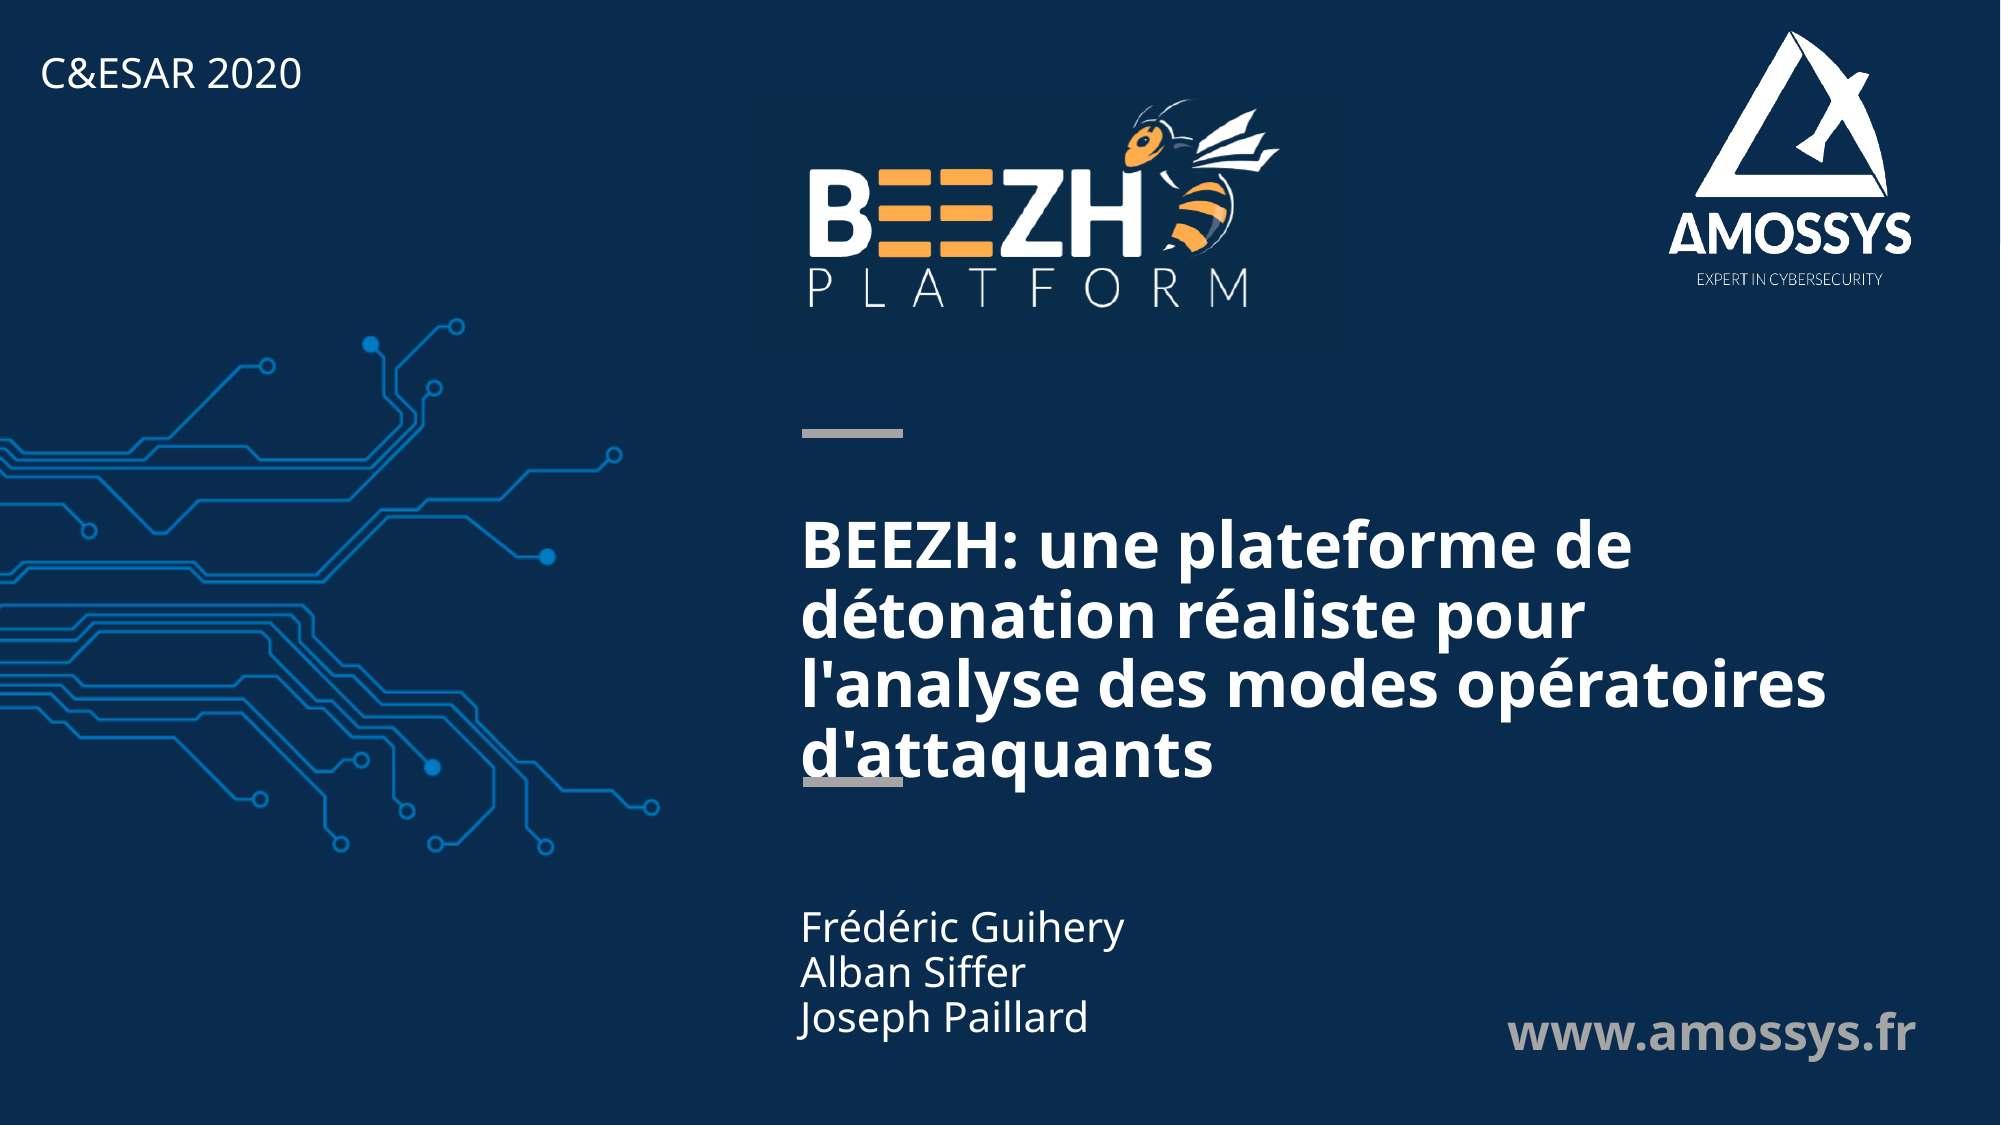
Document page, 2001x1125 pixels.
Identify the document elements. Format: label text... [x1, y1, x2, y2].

text_box [685, 0, 2000, 1125]
title BEEZH: une plateforme de détonation réaliste pour l'analyse des modes opératoires d'attaquants Frédéric Guihery Alban Siffer Joseph Paillard [785, 505, 1900, 723]
text_box www.amossys.fr [1166, 993, 1933, 1069]
picture [1613, 0, 1966, 346]
picture [0, 1, 685, 1125]
picture [747, 91, 1345, 350]
